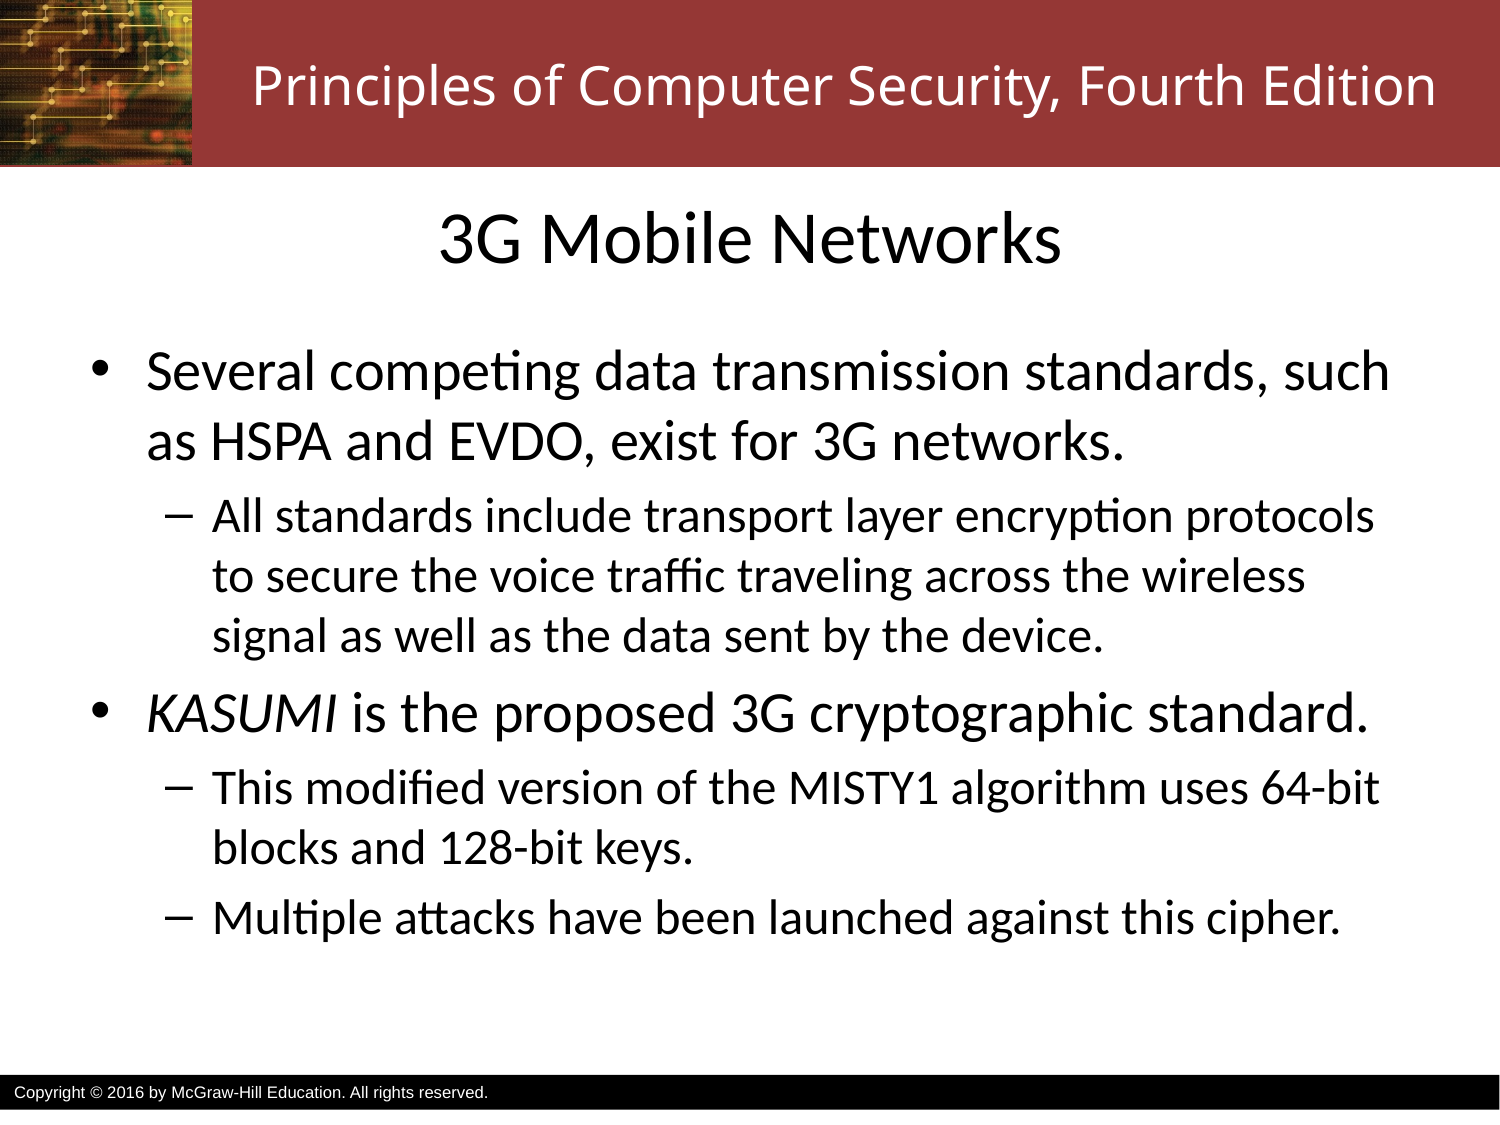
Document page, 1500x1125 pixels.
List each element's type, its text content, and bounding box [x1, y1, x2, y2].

list Several competing data transmission standards, such as HSPA and EVDO, exist for 3G networks. All standards include transport layer encryption protocols to secure the voice traffic traveling across the wireless signal as well as the data sent by the device. KASUMI is the proposed 3G cryptographic standard. This modified version of the MISTY1 algorithm uses 64-bit blocks and 128-bit keys. Multiple attacks have been launched against this cipher. [75, 324, 1425, 1005]
title 3G Mobile Networks [75, 181, 1425, 324]
picture [0, 0, 192, 165]
